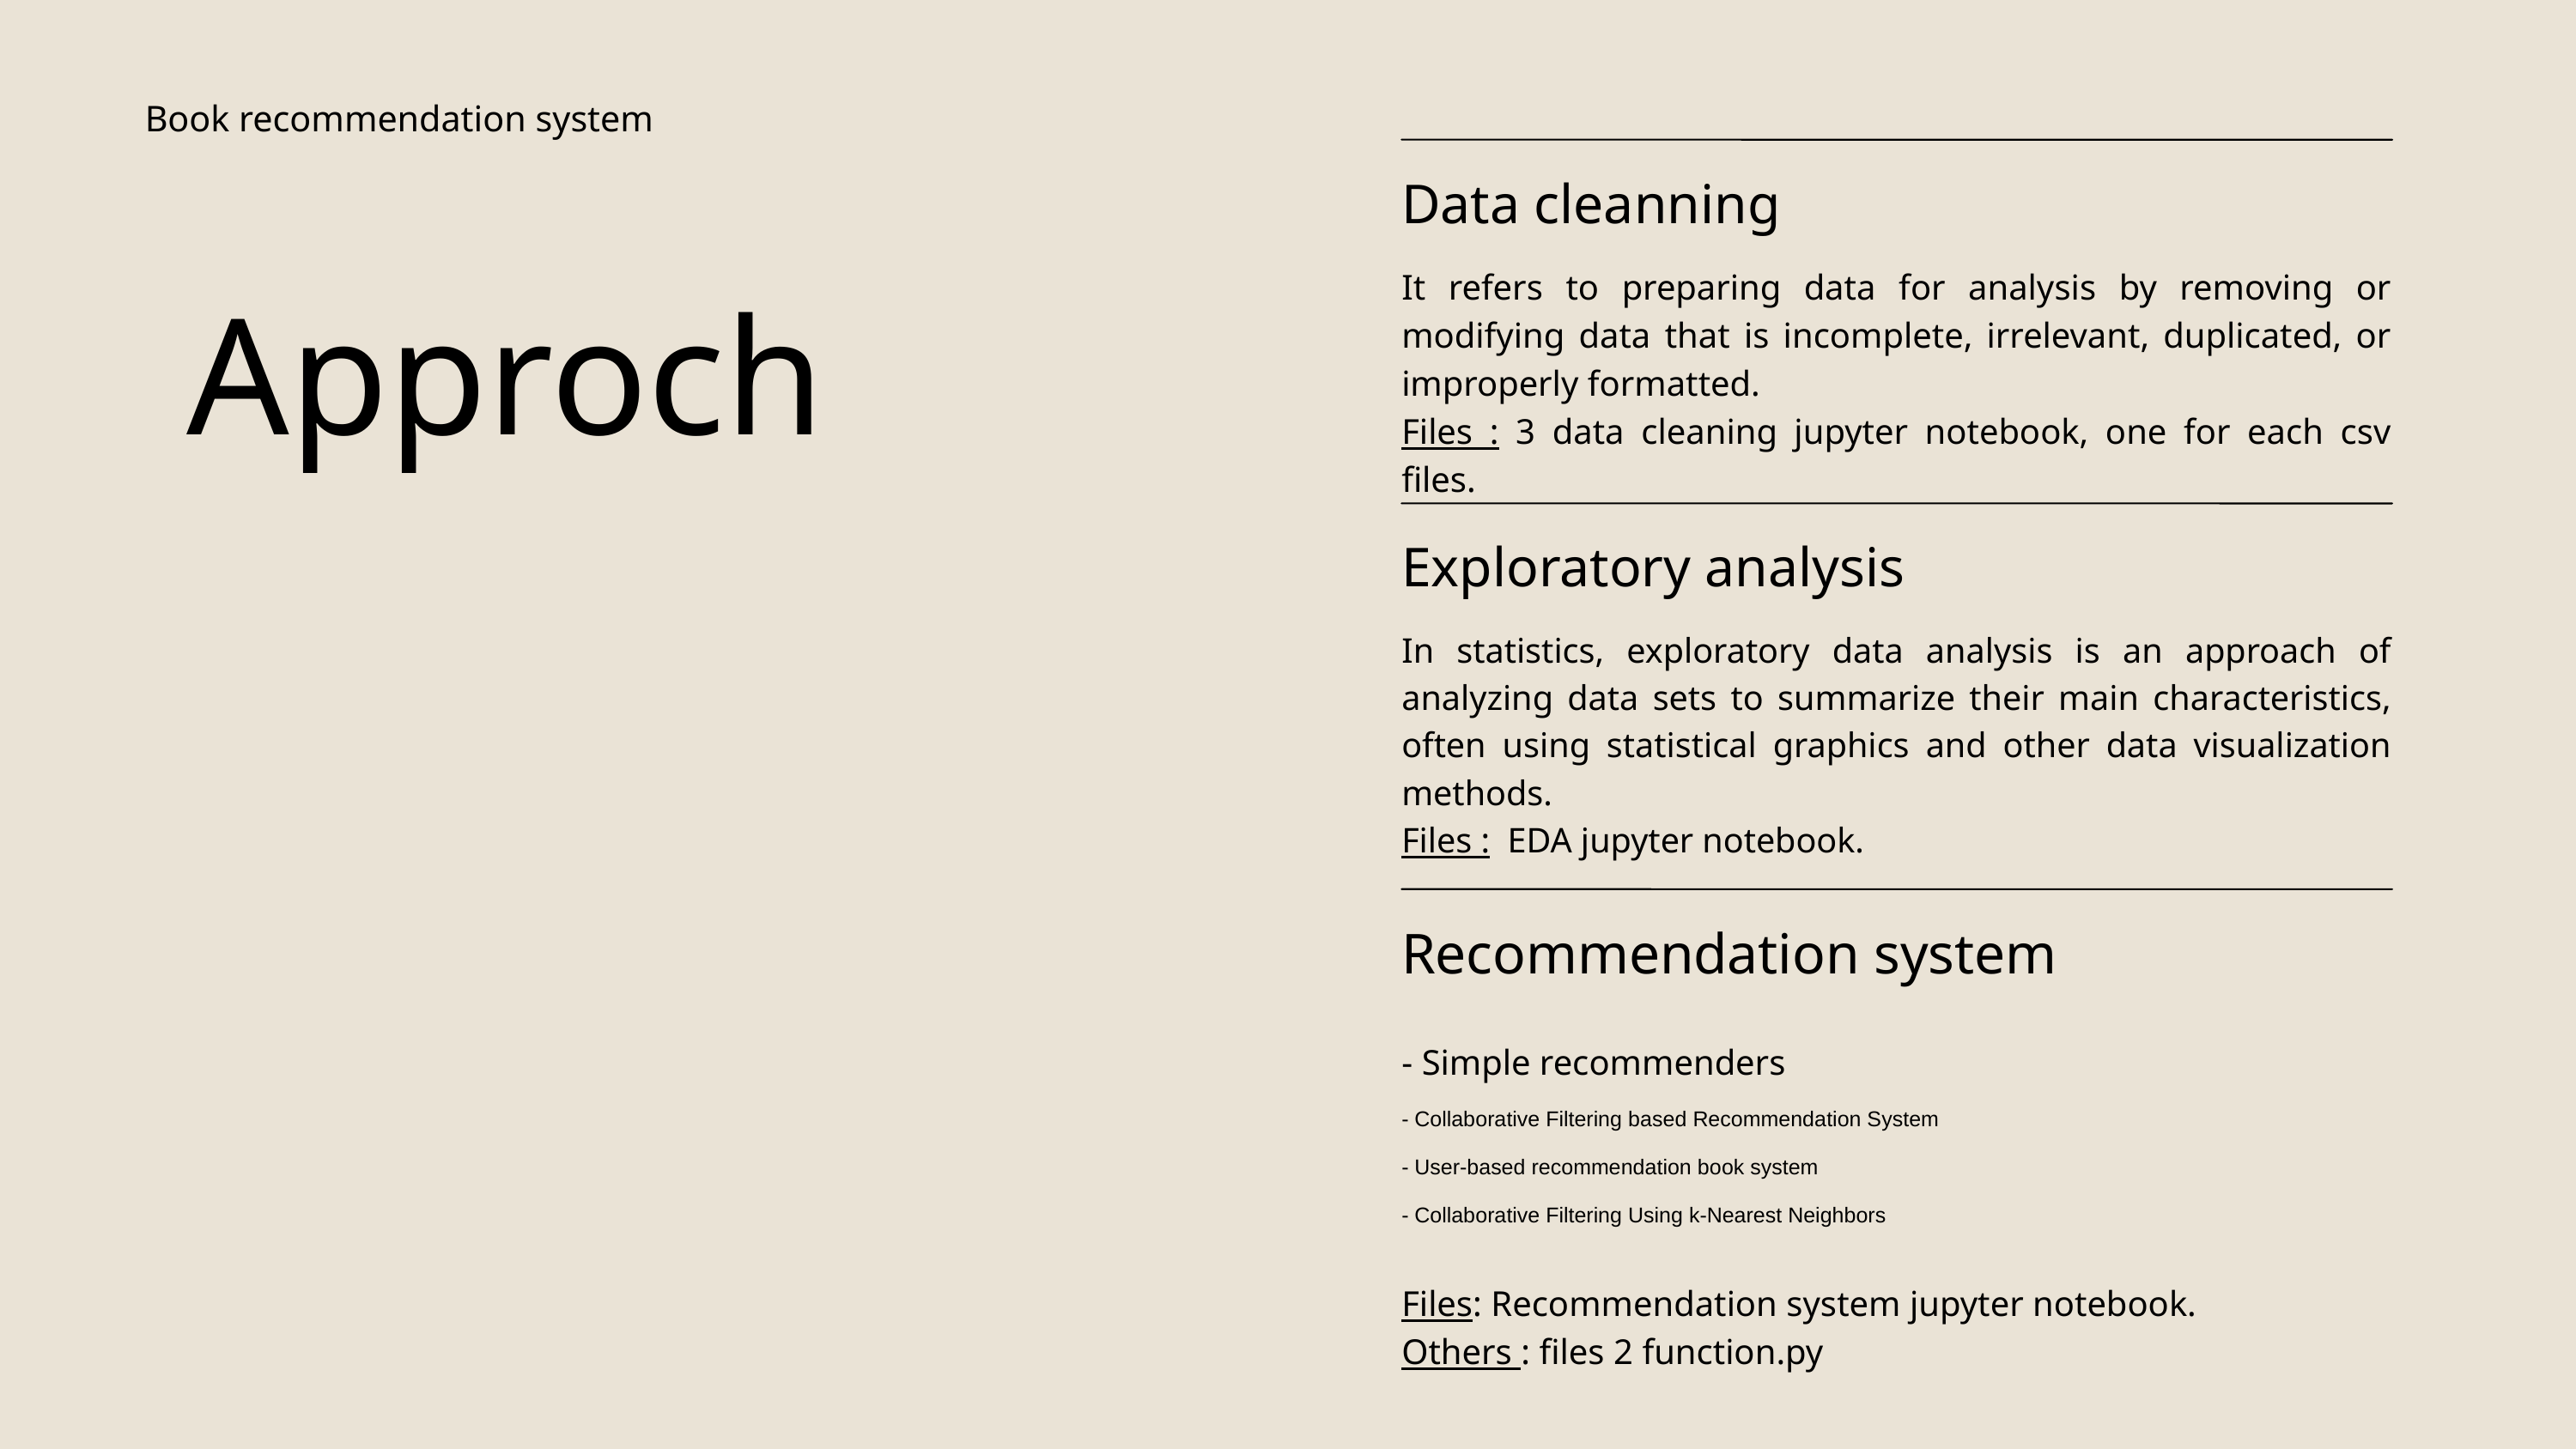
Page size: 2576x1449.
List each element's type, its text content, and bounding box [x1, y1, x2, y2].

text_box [1401, 503, 2393, 855]
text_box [1401, 139, 2393, 491]
text_box Book recommendation system [144, 95, 752, 140]
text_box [1401, 888, 2393, 1361]
text_box Approch [144, 273, 1287, 467]
